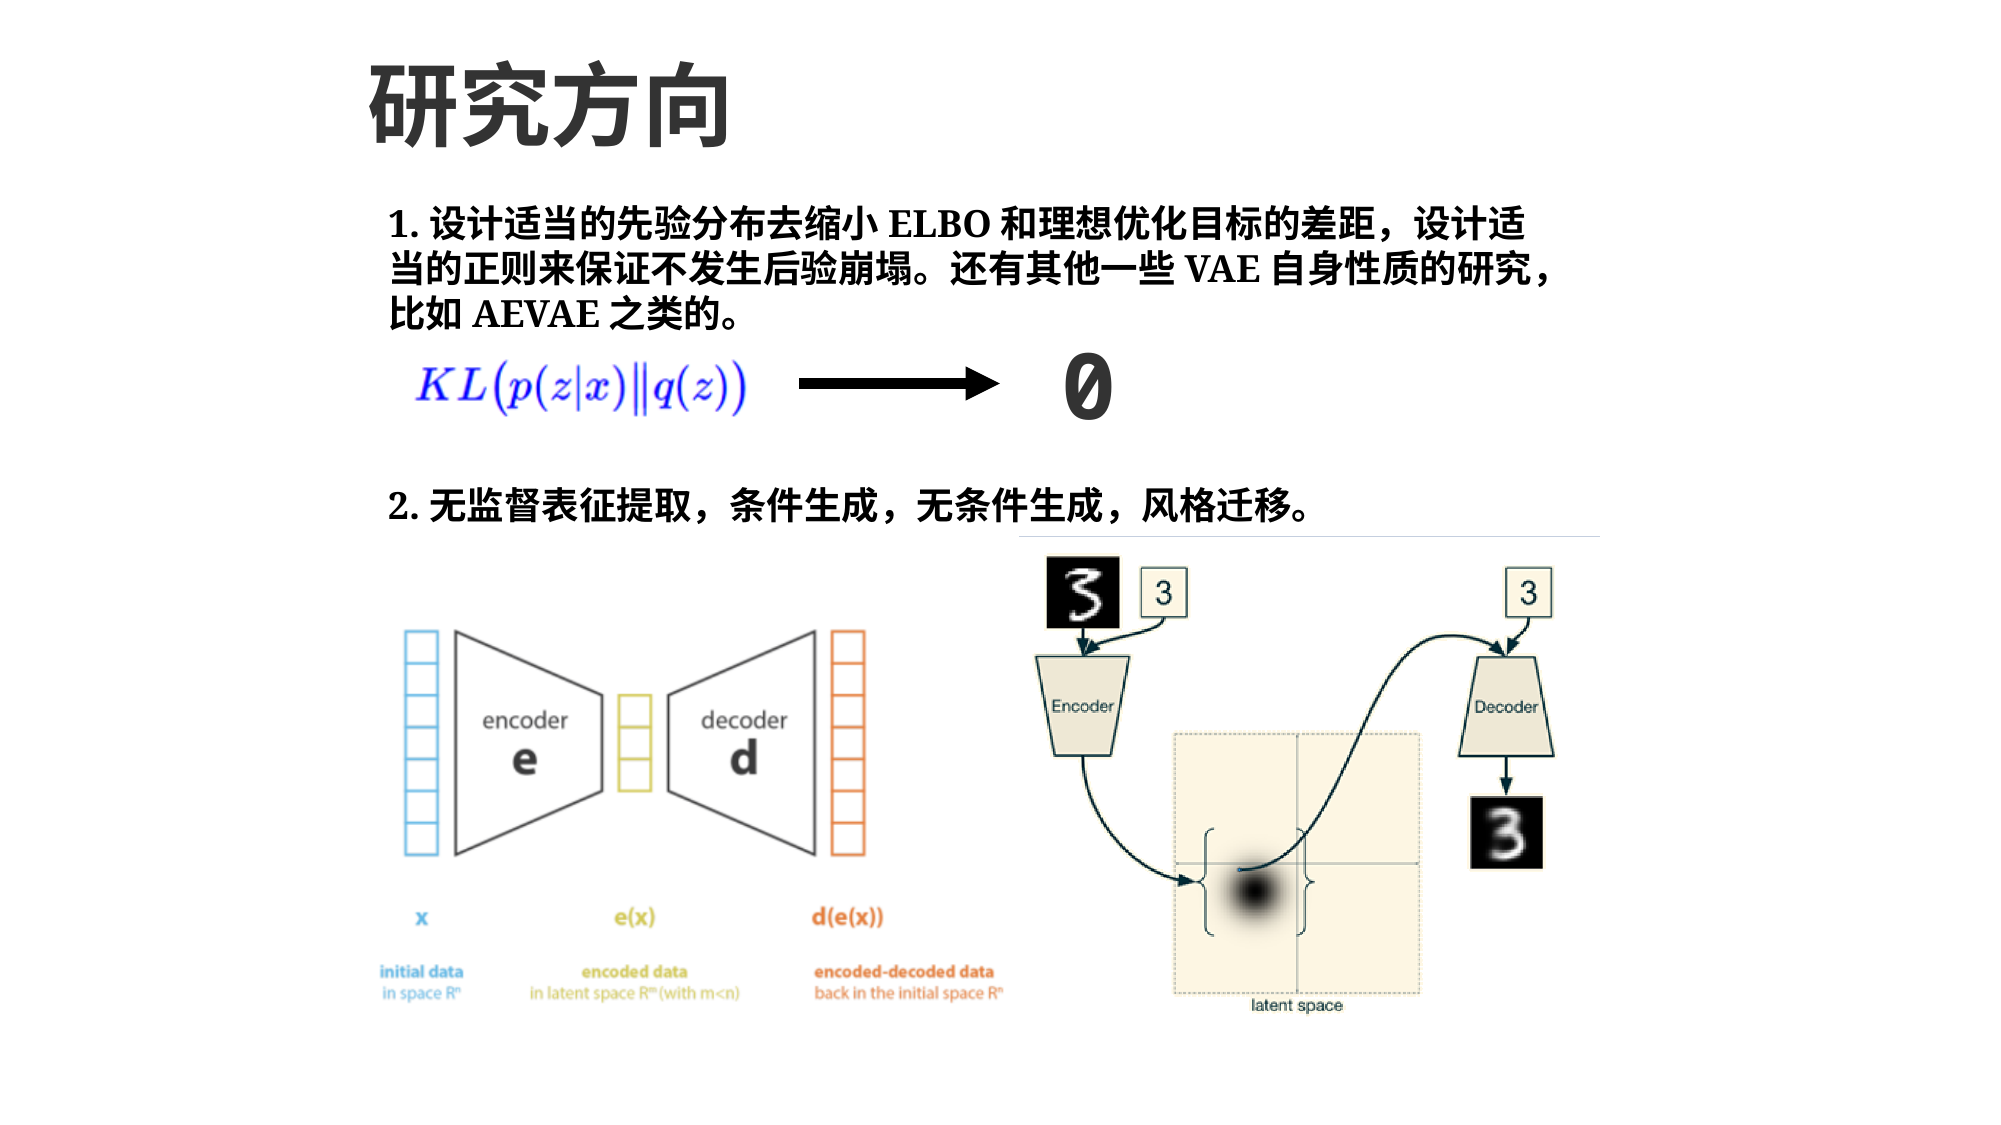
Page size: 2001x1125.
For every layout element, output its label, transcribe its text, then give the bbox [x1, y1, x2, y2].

text_box 2.无监督表征提取，条件生成，无条件生成，风格迁移。 [373, 474, 1548, 535]
text_box 1.设计适当的先验分布去缩小ELBO和理想优化目标的差距，设计适当的正则来保证不发生后验崩塌。还有其他一些VAE自身性质的研究，比如AEVAE之类的。 [373, 193, 1548, 388]
text_box 0 [1046, 320, 1131, 446]
picture [350, 536, 1600, 1030]
text_box 研究方向 [352, 40, 750, 166]
picture [410, 333, 752, 434]
